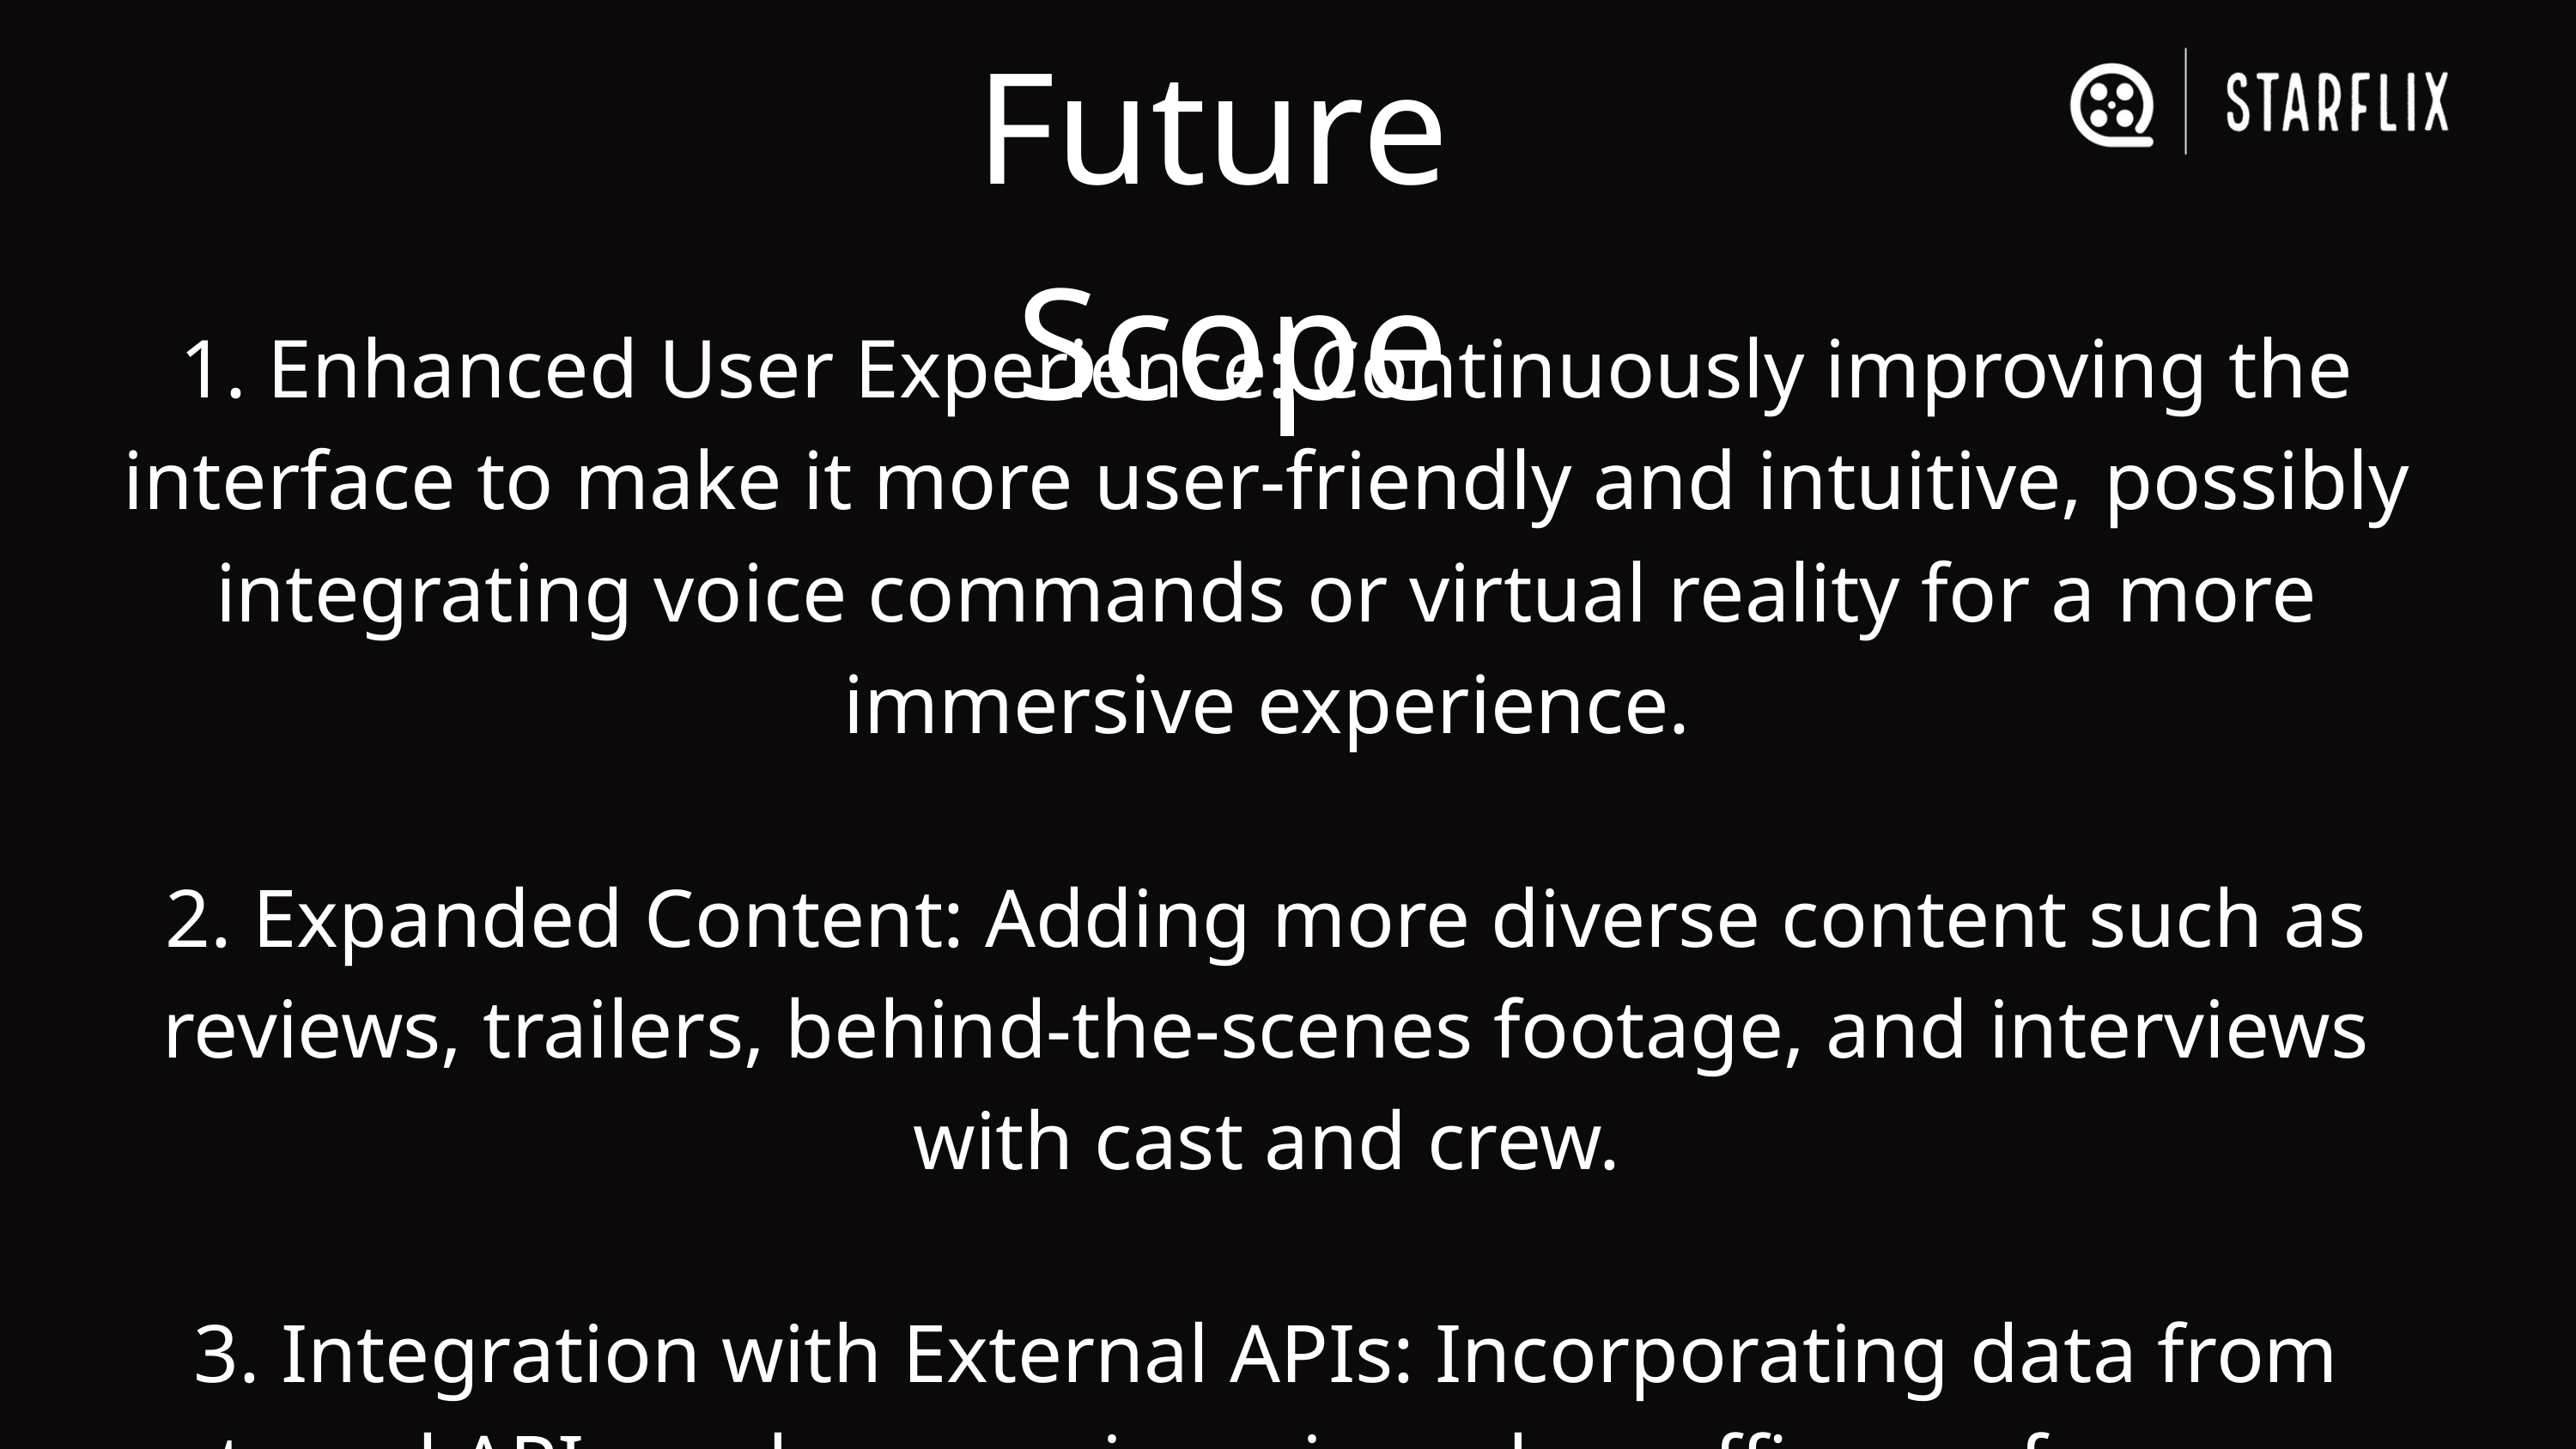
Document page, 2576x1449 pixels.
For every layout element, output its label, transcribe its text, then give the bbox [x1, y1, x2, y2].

text_box [1990, 40, 2524, 162]
text_box 1. Enhanced User Experience: Continuously improving the interface to make it more user-friendly and intuitive, possibly integrating voice commands or virtual reality for a more immersive experience. 2. Expanded Content: Adding more diverse content such as reviews, trailers, behind-the-scenes footage, and interviews with cast and crew. 3. Integration with External APIs: Incorporating data from external APIs such as movie reviews, box office performance, and awards data to enrich the database and provide more comprehensive information to users. [75, 301, 2460, 1449]
text_box Future Scope [860, 0, 1605, 301]
